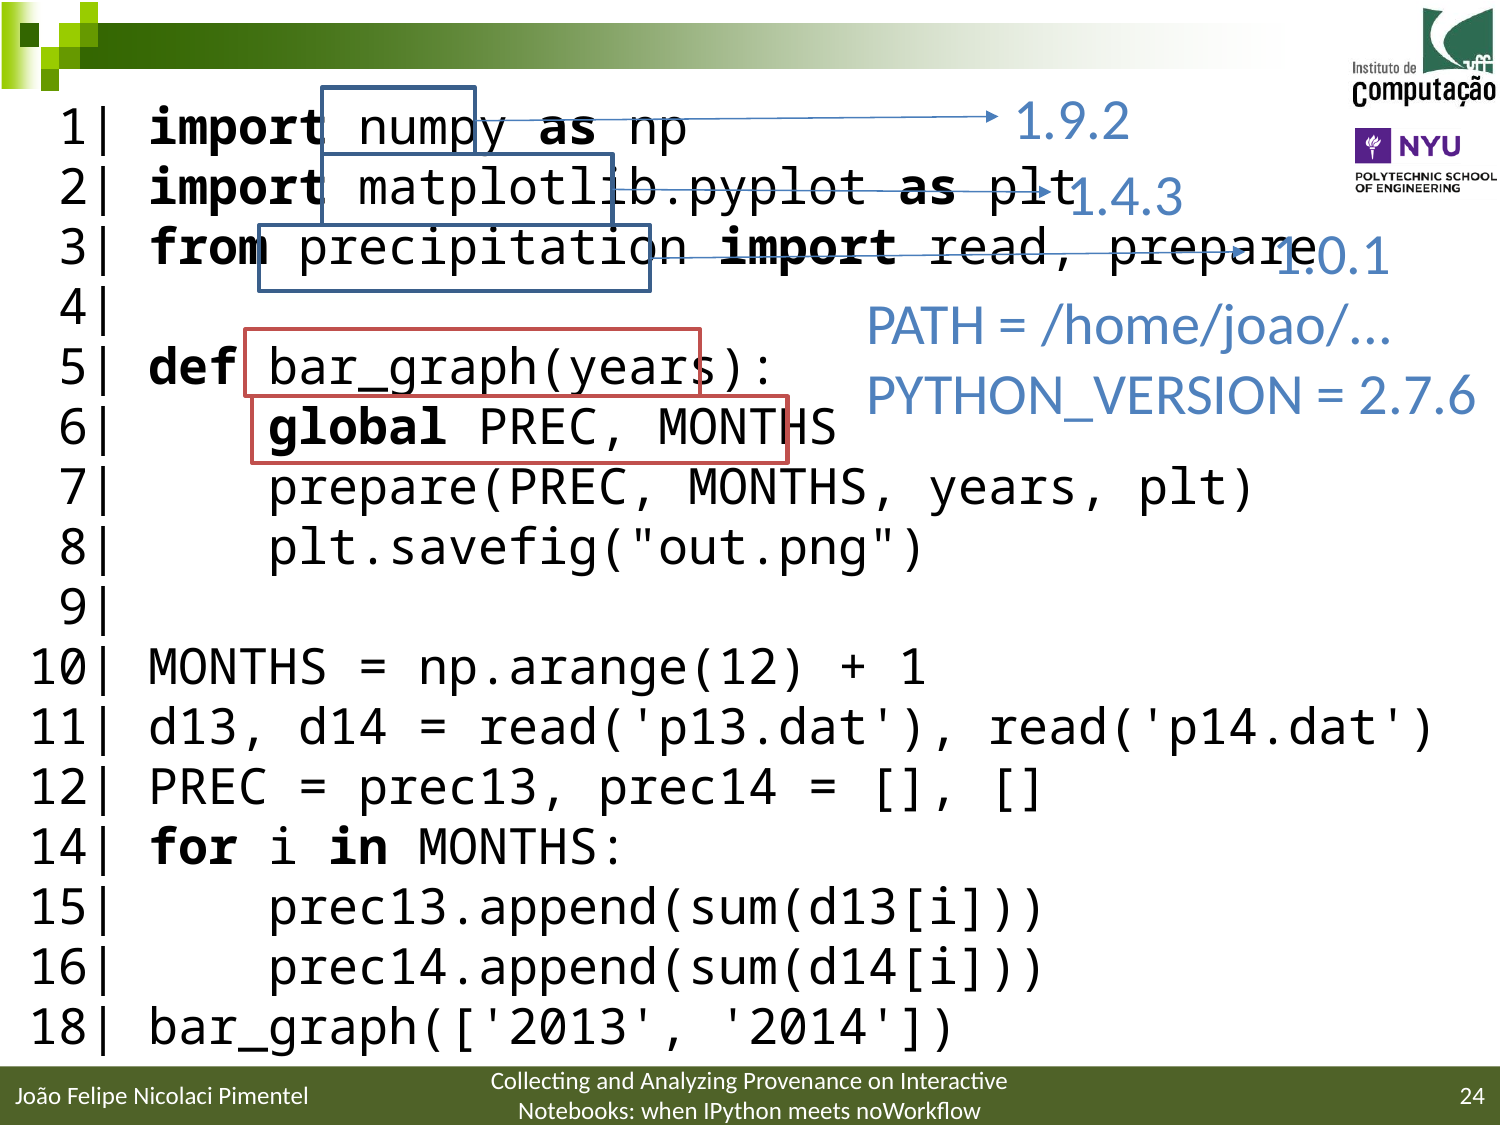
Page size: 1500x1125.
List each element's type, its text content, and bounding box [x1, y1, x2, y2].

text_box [474, 116, 998, 121]
footer Collecting and Analyzing Provenance on Interactive Notebooks: when IPython meets noWorkflow [456, 1065, 1044, 1125]
text_box PATH = /home/joao/... PYTHON_VERSION = 2.7.6 [851, 278, 1493, 434]
text_box [257, 223, 652, 293]
text_box [320, 152, 615, 223]
text_box [320, 85, 477, 152]
text_box 1.0.1 [1258, 208, 1406, 278]
slide_number João Felipe Nicolaci Pimentel [0, 1065, 350, 1125]
text_box 1| import numpy as np 2| import matplotlib.pyplot as plt 3| from precipitation import read, prepare 4| 5| def bar_graph(years): 6| global PREC, MONTHS 7| prepare(PREC, MONTHS, years, plt) 8| plt.savefig("out.png") 9| 10| MONTHS = np.arange(12) + 1 11| d13, d14 = read('p13.dat'), read('p14.dat') 12| PREC = prec13, prec14 = [], [] 14| for i in MONTHS: 15| prec13.append(sum(d13[i])) 16| prec14.append(sum(d14[i])) 18| bar_graph(['2013', '2014']) [13, 87, 1487, 1063]
picture [1350, 119, 1499, 201]
text_box [250, 394, 790, 465]
text_box [243, 327, 702, 398]
text_box 1.9.2 [998, 74, 1147, 159]
slide_number 24 [1149, 1065, 1500, 1125]
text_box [612, 189, 1051, 193]
text_box 1.4.3 [1051, 149, 1200, 235]
